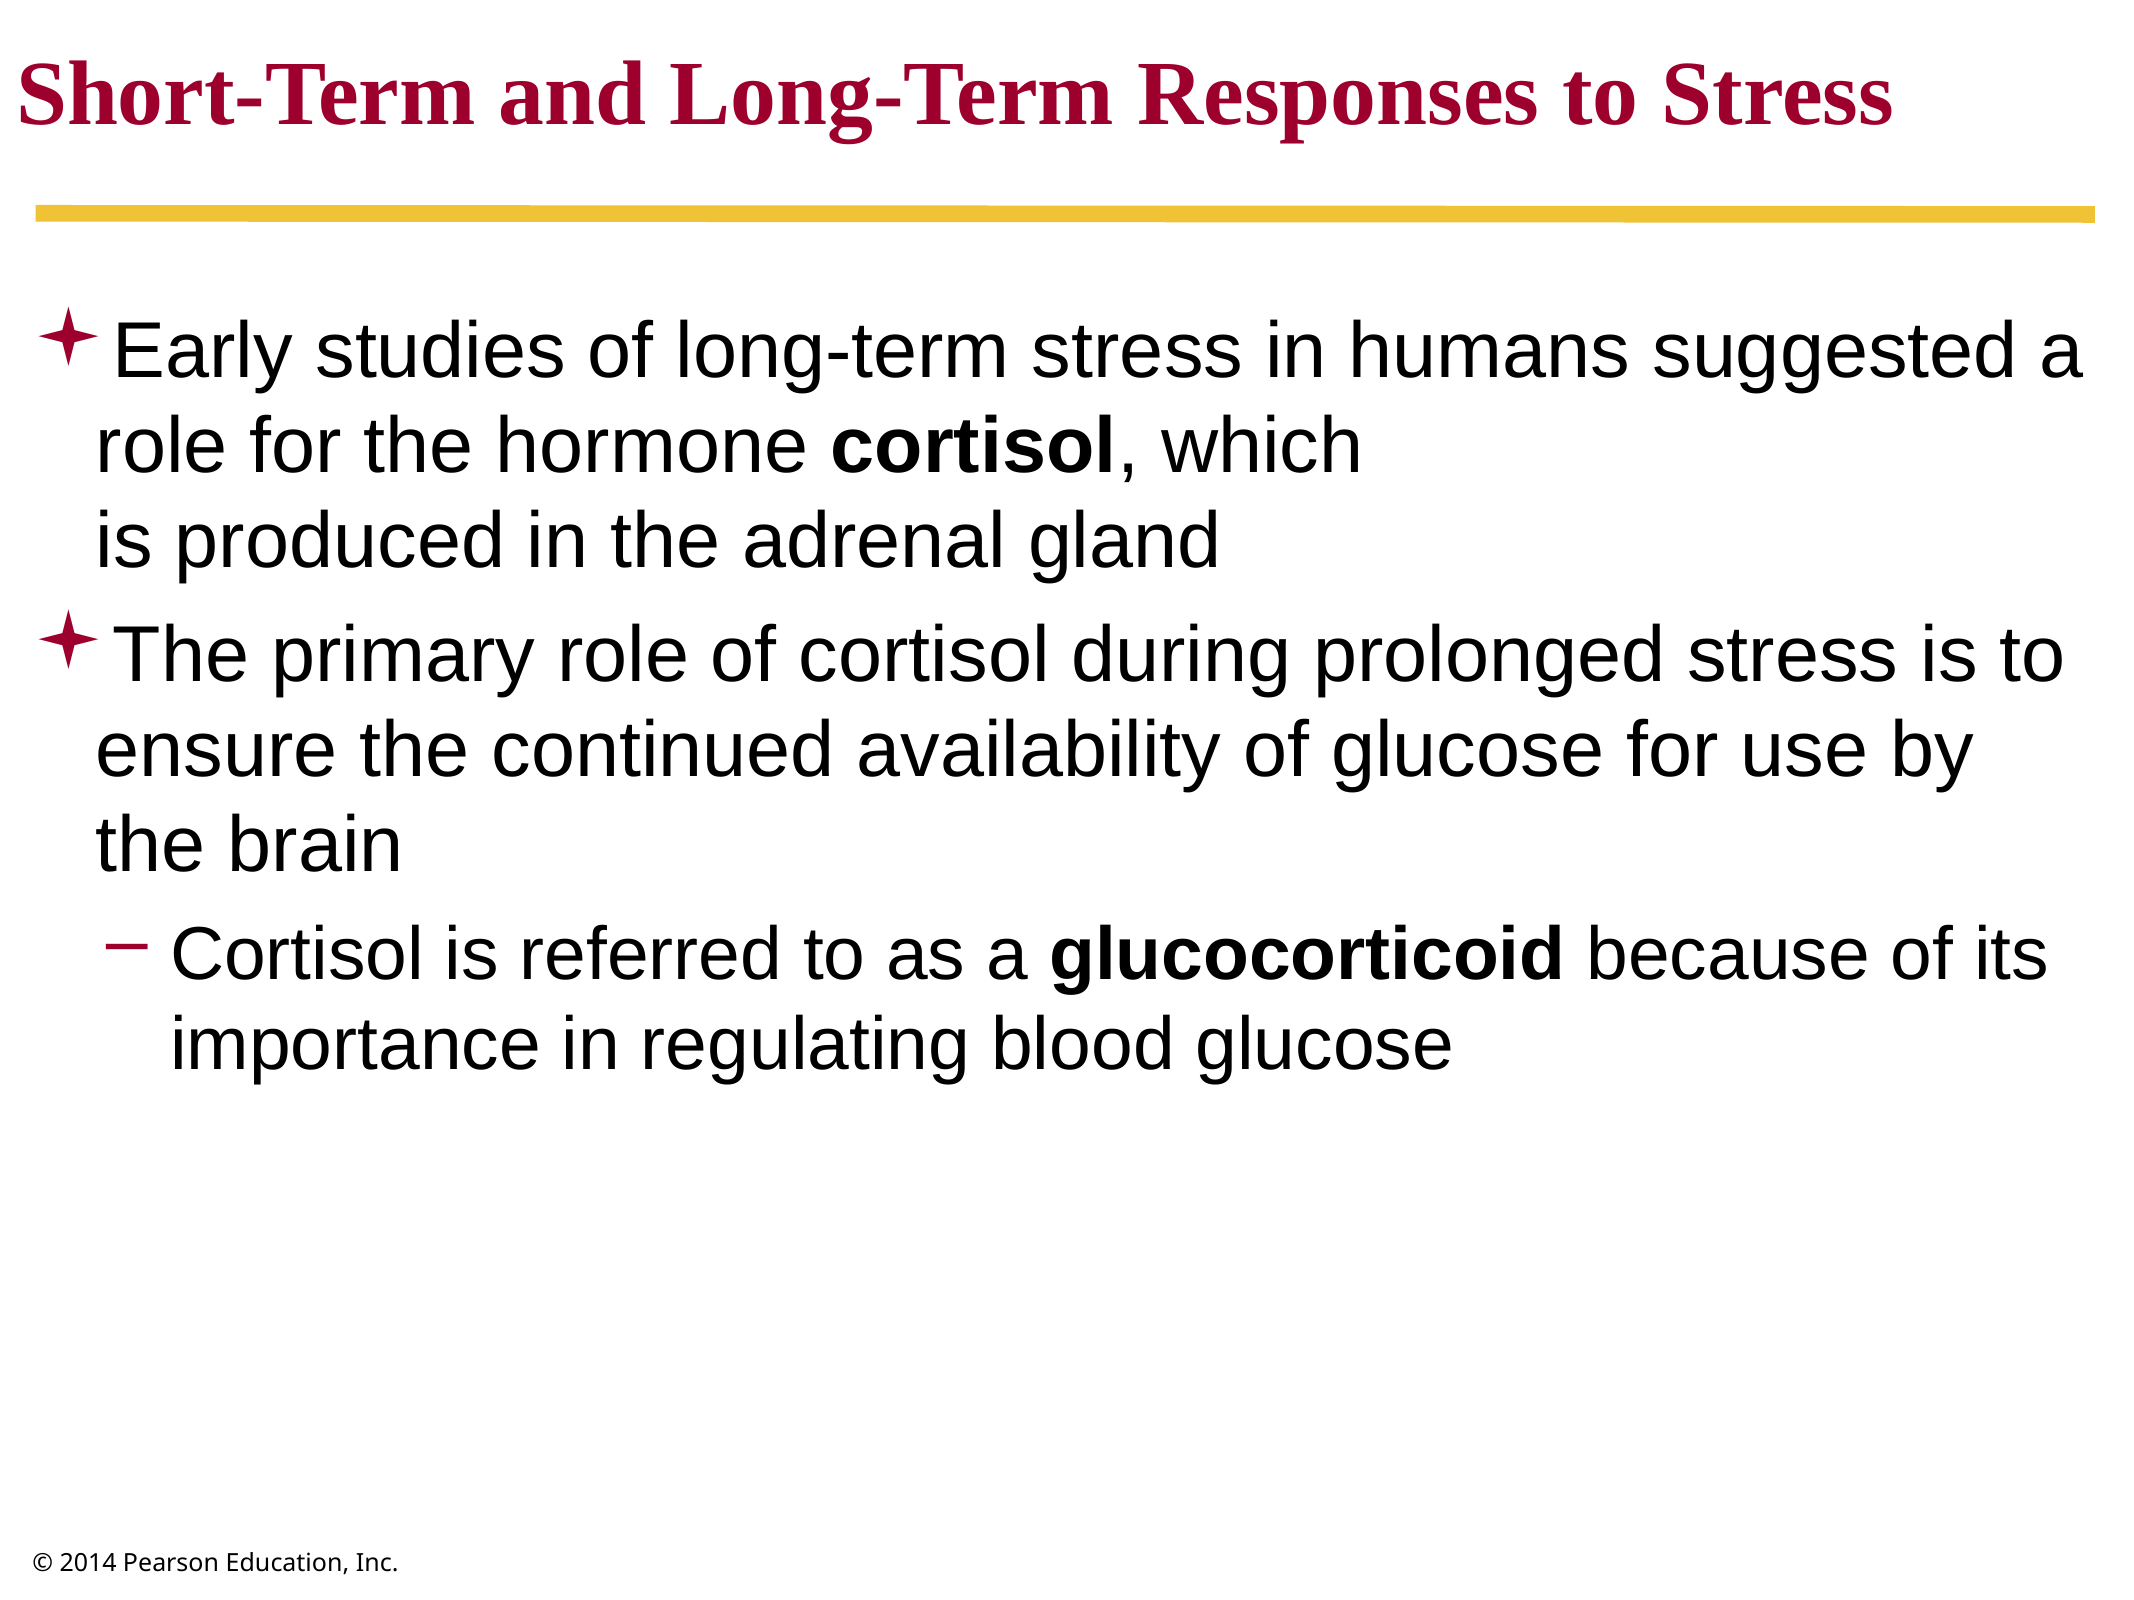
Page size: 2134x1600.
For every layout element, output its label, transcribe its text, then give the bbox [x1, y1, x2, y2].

list Early studies of long-term stress in humans suggested a role for the hormone cortisol, which is produced in the adrenal gland The primary role of cortisol during prolonged stress is to ensure the continued availability of glucose for use by the brain Cortisol is referred to as a glucocorticoid because of its importance in regulating blood glucose [33, 297, 2094, 1483]
title Short-Term and Long-Term Responses to Stress [15, 44, 2064, 238]
